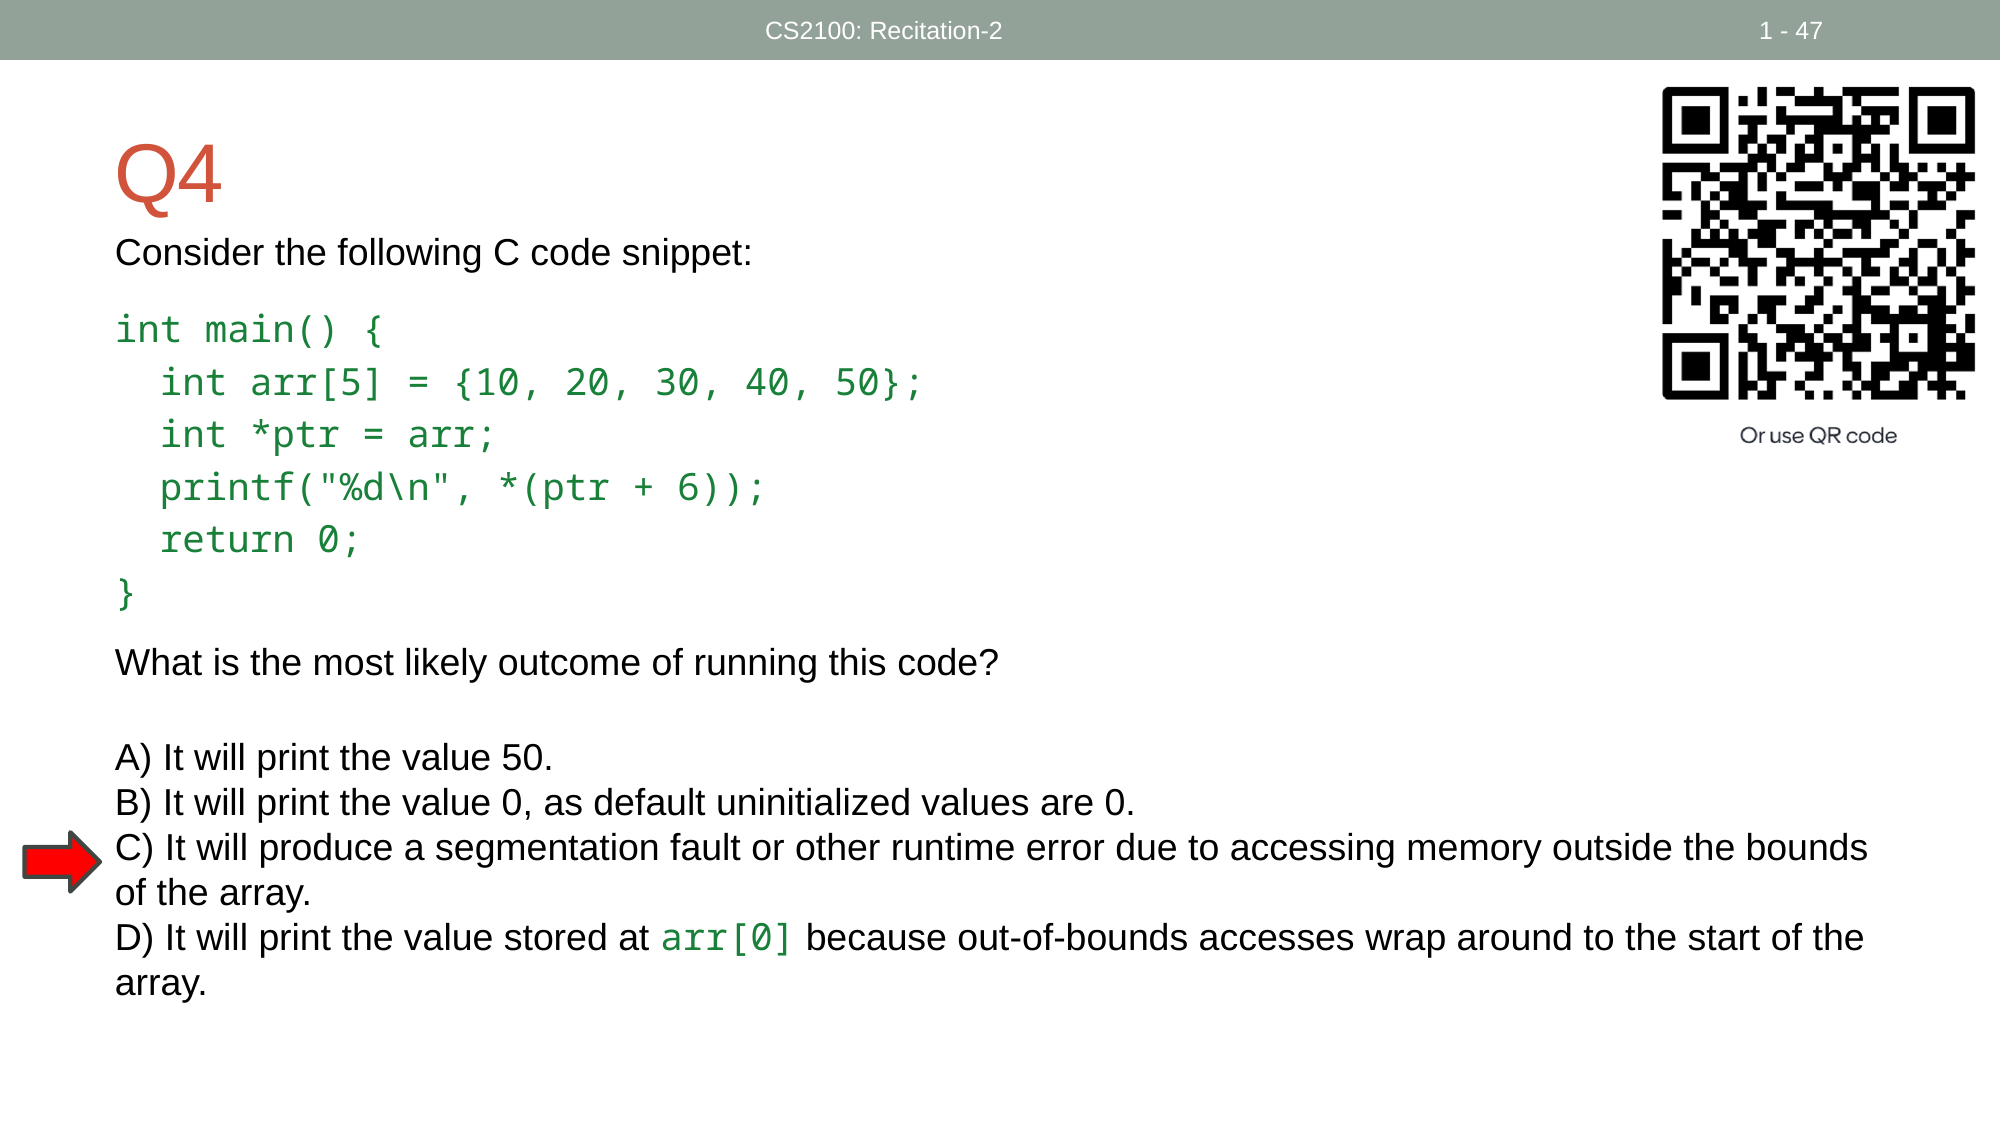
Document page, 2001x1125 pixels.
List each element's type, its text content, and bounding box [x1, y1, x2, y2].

footer CS2100: Recitation-2 [750, 3, 1650, 57]
list Consider the following C code snippet: int main() { int arr[5] = {10, 20, 30, 40, 50}; int *ptr = arr; printf("%d\n", *(ptr + 6)); return 0; } What is the most likely outcome of running this code? A) It will print the value 50. B) It will print the value 0, as default uninitialized values are 0. C) It will produce a segmentation fault or other runtime error due to accessing memory outside the bounds of the array. D) It will print the value stored at arr[0] because out-of-bounds accesses wrap around to the start of the array. [99, 220, 1900, 1067]
text_box [22, 830, 103, 894]
title Q4 [99, 87, 1646, 220]
picture [1649, 67, 2000, 458]
slide_number 1 - 47 [1744, 3, 1900, 57]
